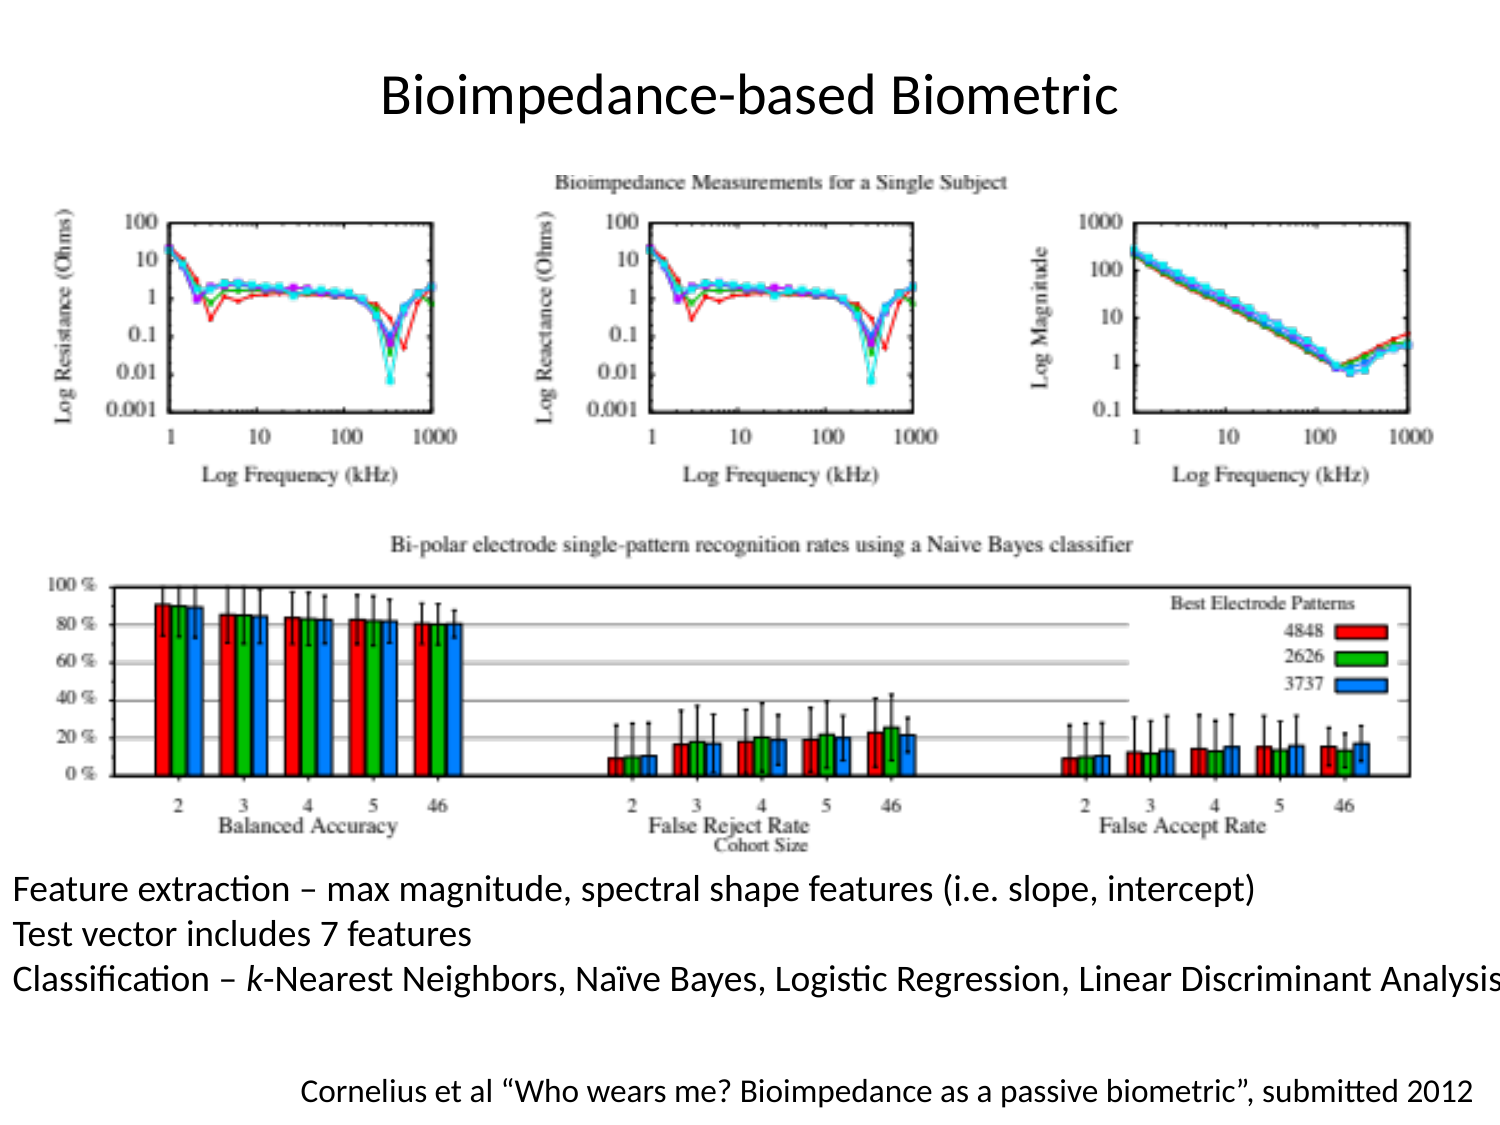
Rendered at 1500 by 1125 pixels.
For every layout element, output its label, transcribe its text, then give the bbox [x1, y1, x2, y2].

text_box Cornelius et al “Who wears me? Bioimpedance as a passive biometric”, submitted 2012 [285, 1062, 1490, 1117]
picture [23, 174, 1439, 862]
title Bioimpedance-based Biometric [75, 45, 1425, 139]
text_box Feature extraction – max magnitude, spectral shape features (i.e. slope, intercept) Test vector includes 7 features Classification – k-Nearest Neighbors, Naïve Bayes, Logistic Regression, Linear Discriminant Analysis [0, 856, 1500, 1006]
